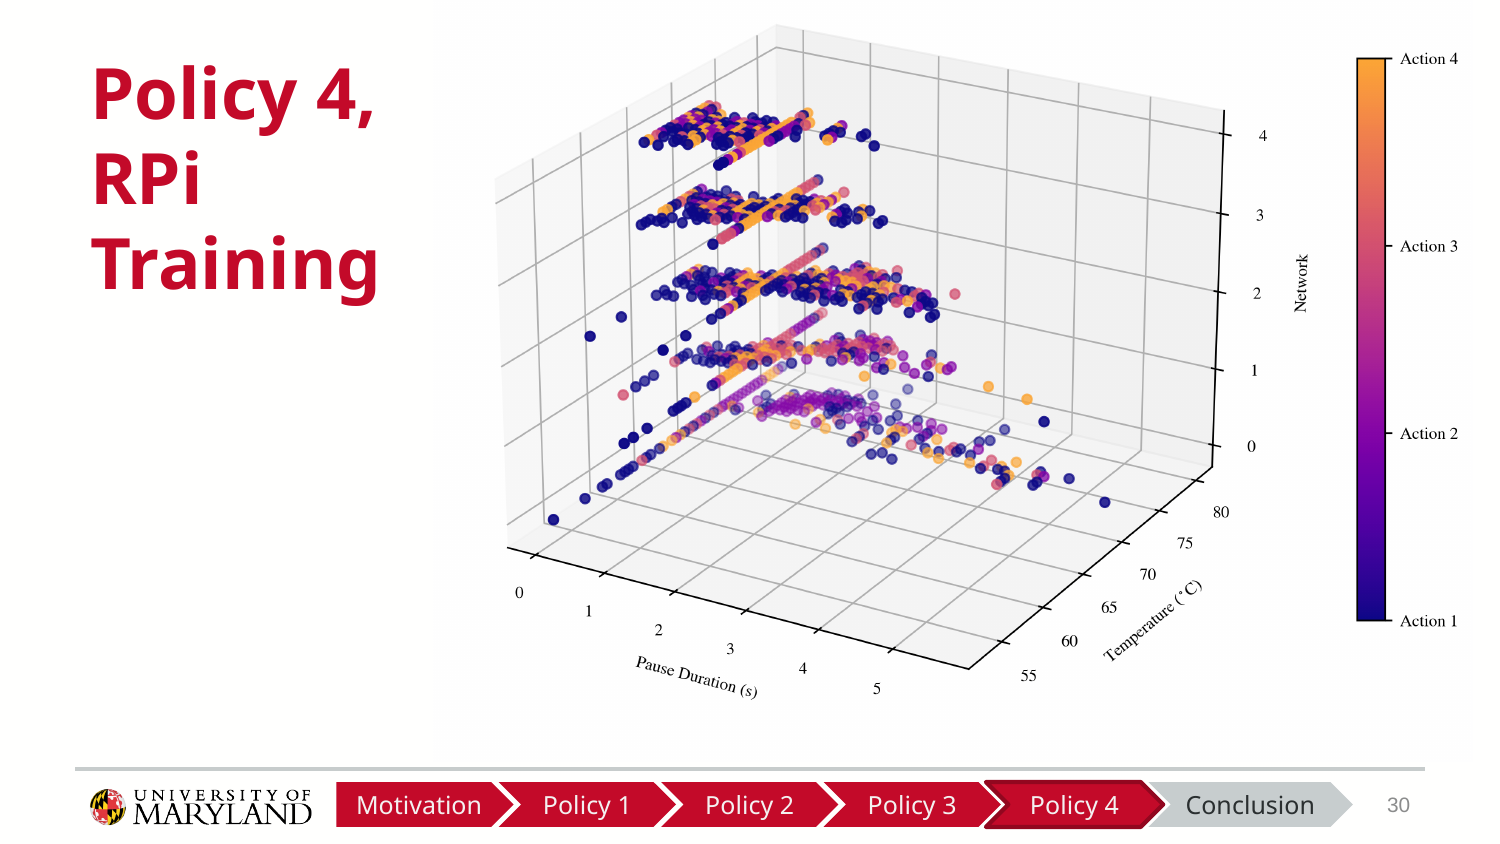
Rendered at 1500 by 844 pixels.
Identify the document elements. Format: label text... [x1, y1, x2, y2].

picture [78, 771, 329, 842]
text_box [336, 781, 1354, 828]
slide_number 29 [1355, 782, 1425, 827]
title Policy 4, RPi Training [75, 33, 418, 679]
picture [433, 0, 1474, 763]
